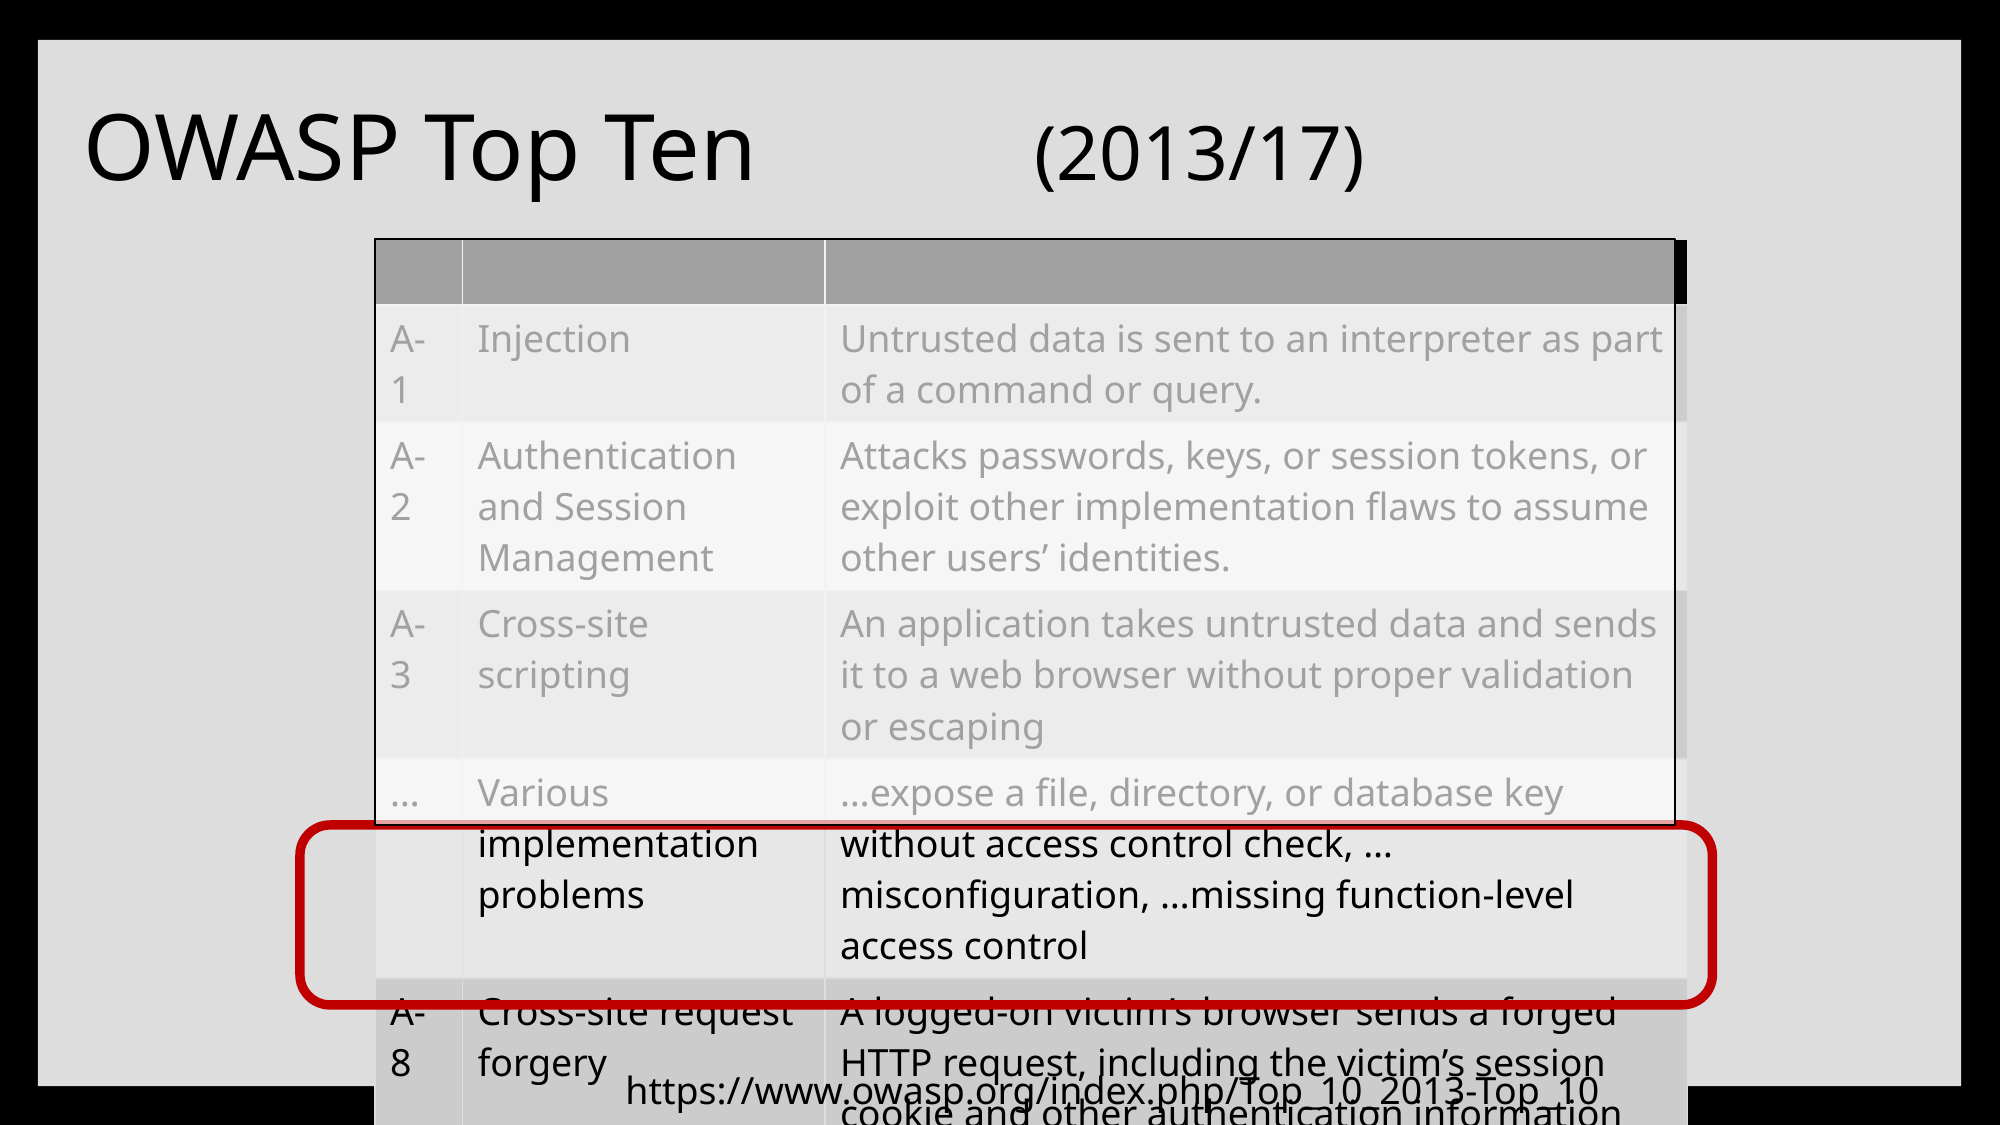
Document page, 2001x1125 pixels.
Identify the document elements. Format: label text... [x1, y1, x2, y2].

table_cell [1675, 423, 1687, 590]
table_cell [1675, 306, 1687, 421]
text_box https://www.owasp.org/index.php/Top_10_2013-Top_10 [610, 1059, 1615, 1120]
table_cell Cross-site request forgery [463, 1005, 824, 1125]
table_header [1675, 240, 1687, 304]
text_box [299, 824, 1713, 1005]
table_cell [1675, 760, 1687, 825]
text_box [375, 239, 1675, 825]
table_cell A logged-on victim’s browser sends a forged HTTP request, including the victim’s session cookie and other authentication information [826, 1005, 1687, 1125]
table_cell A-8 [376, 1005, 462, 1125]
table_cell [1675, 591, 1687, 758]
title OWASP Top Ten (2013/17) [68, 39, 1689, 263]
